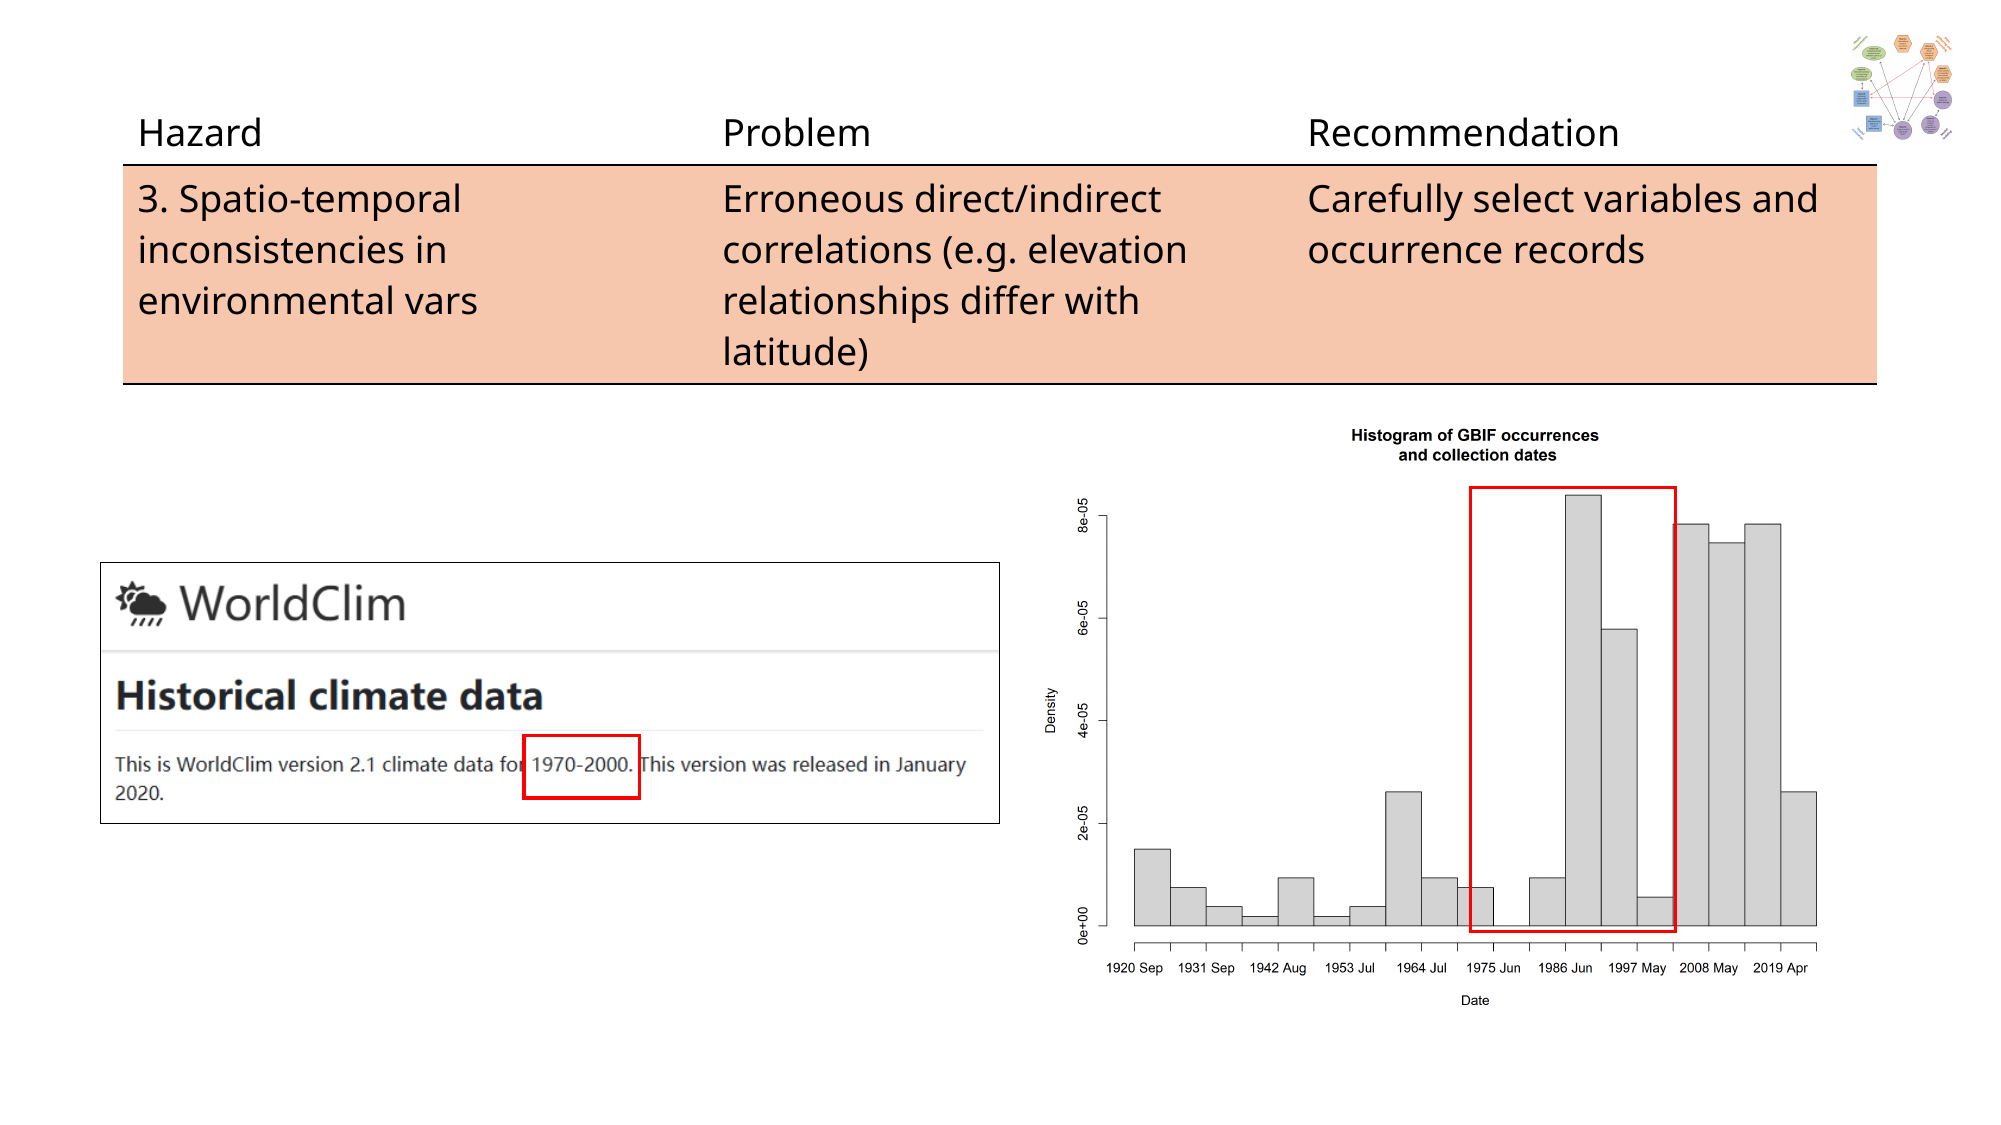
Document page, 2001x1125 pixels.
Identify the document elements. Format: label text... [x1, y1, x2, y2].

table_header Problem [708, 99, 1292, 164]
table_cell Carefully select variables and occurrence records [1292, 166, 1877, 383]
picture [1040, 410, 1878, 1027]
table_cell Erroneous direct/indirect correlations (e.g. elevation relationships differ with latitude) [708, 166, 1292, 383]
picture [100, 561, 1001, 825]
table_header Recommendation [1292, 99, 1877, 164]
table_cell 3. Spatio-temporal inconsistencies in environmental vars [123, 166, 708, 383]
picture [1850, 35, 1952, 140]
table_header Hazard [123, 99, 708, 164]
